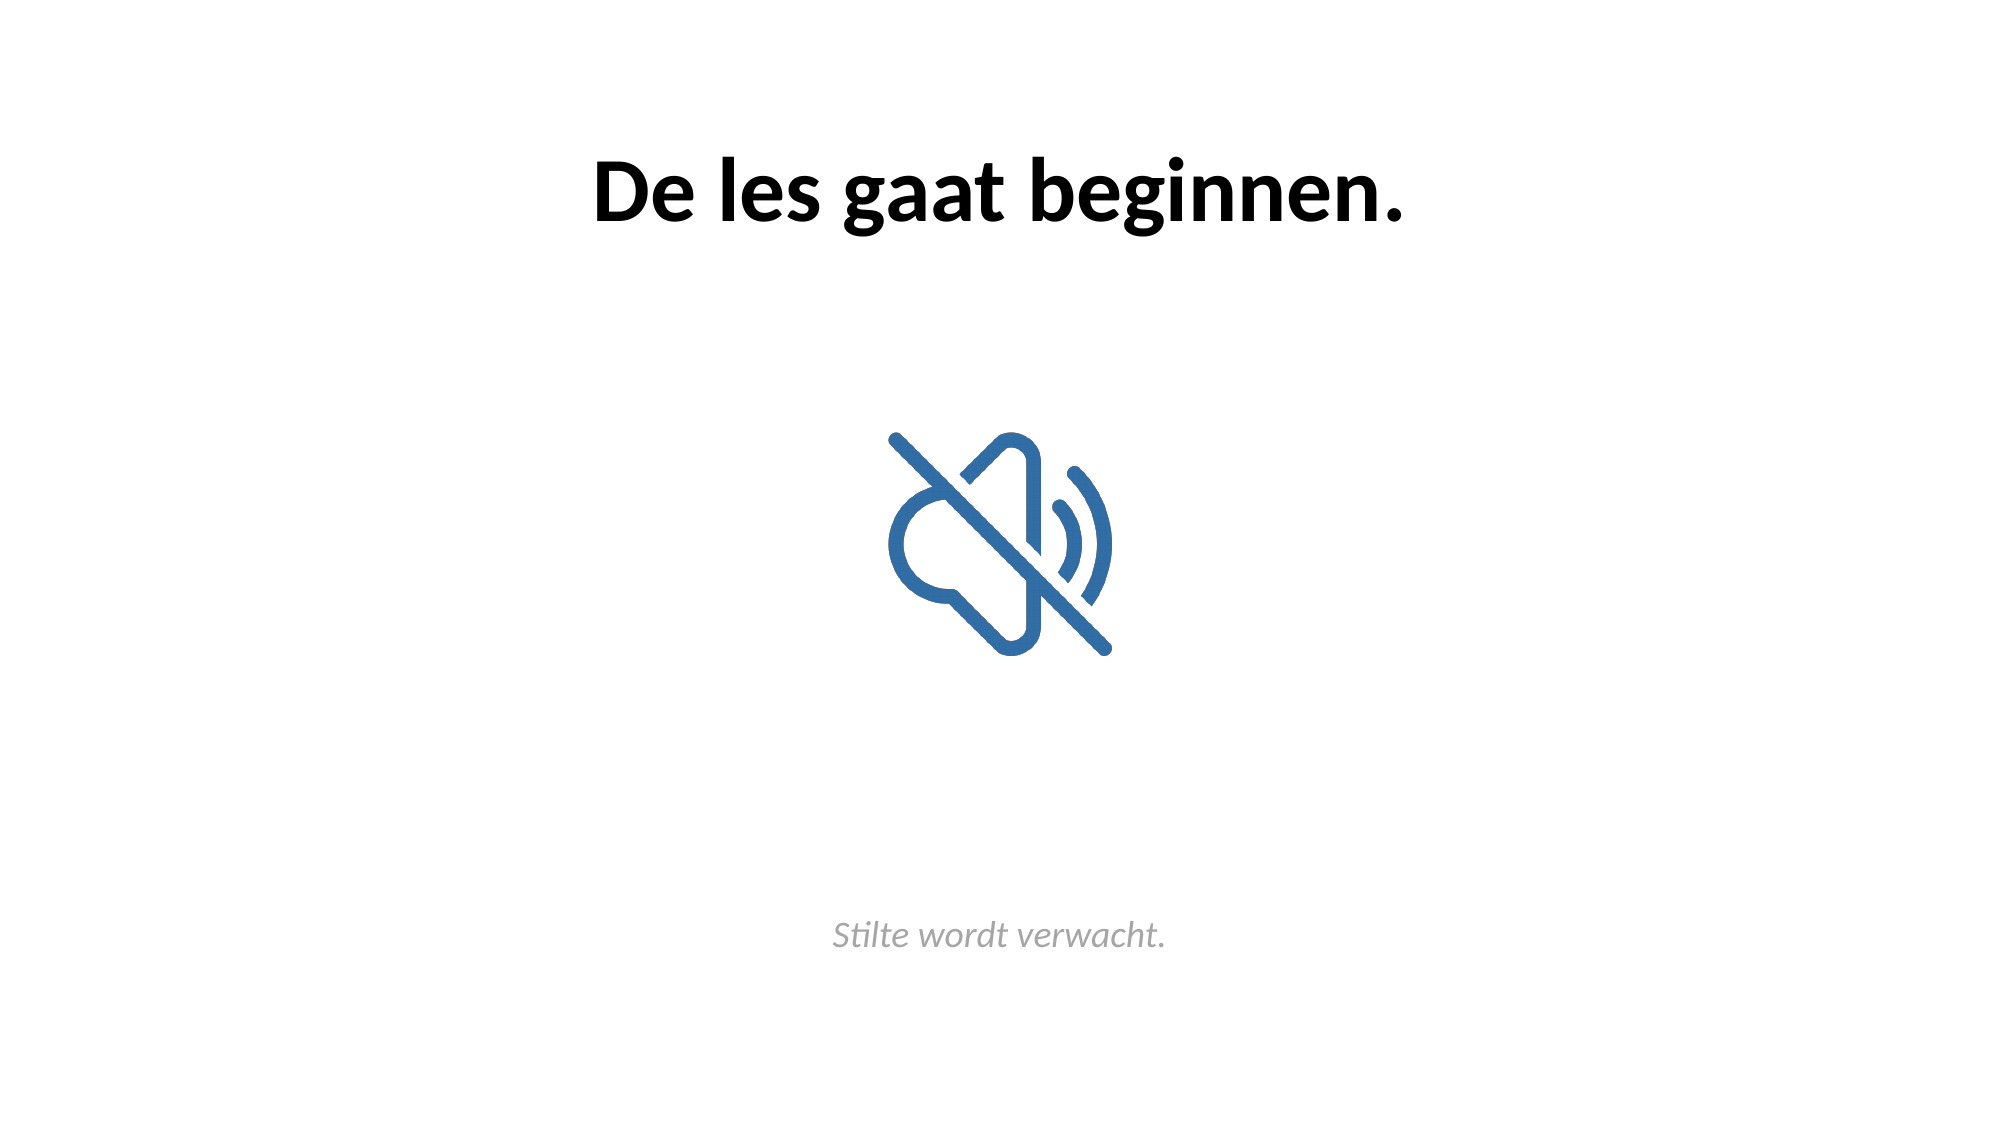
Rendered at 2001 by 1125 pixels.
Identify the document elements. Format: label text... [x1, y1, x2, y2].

picture [881, 425, 1119, 663]
text_box Stilte wordt verwacht. [609, 902, 1391, 962]
text_box De les gaat beginnen. [348, 122, 1652, 248]
